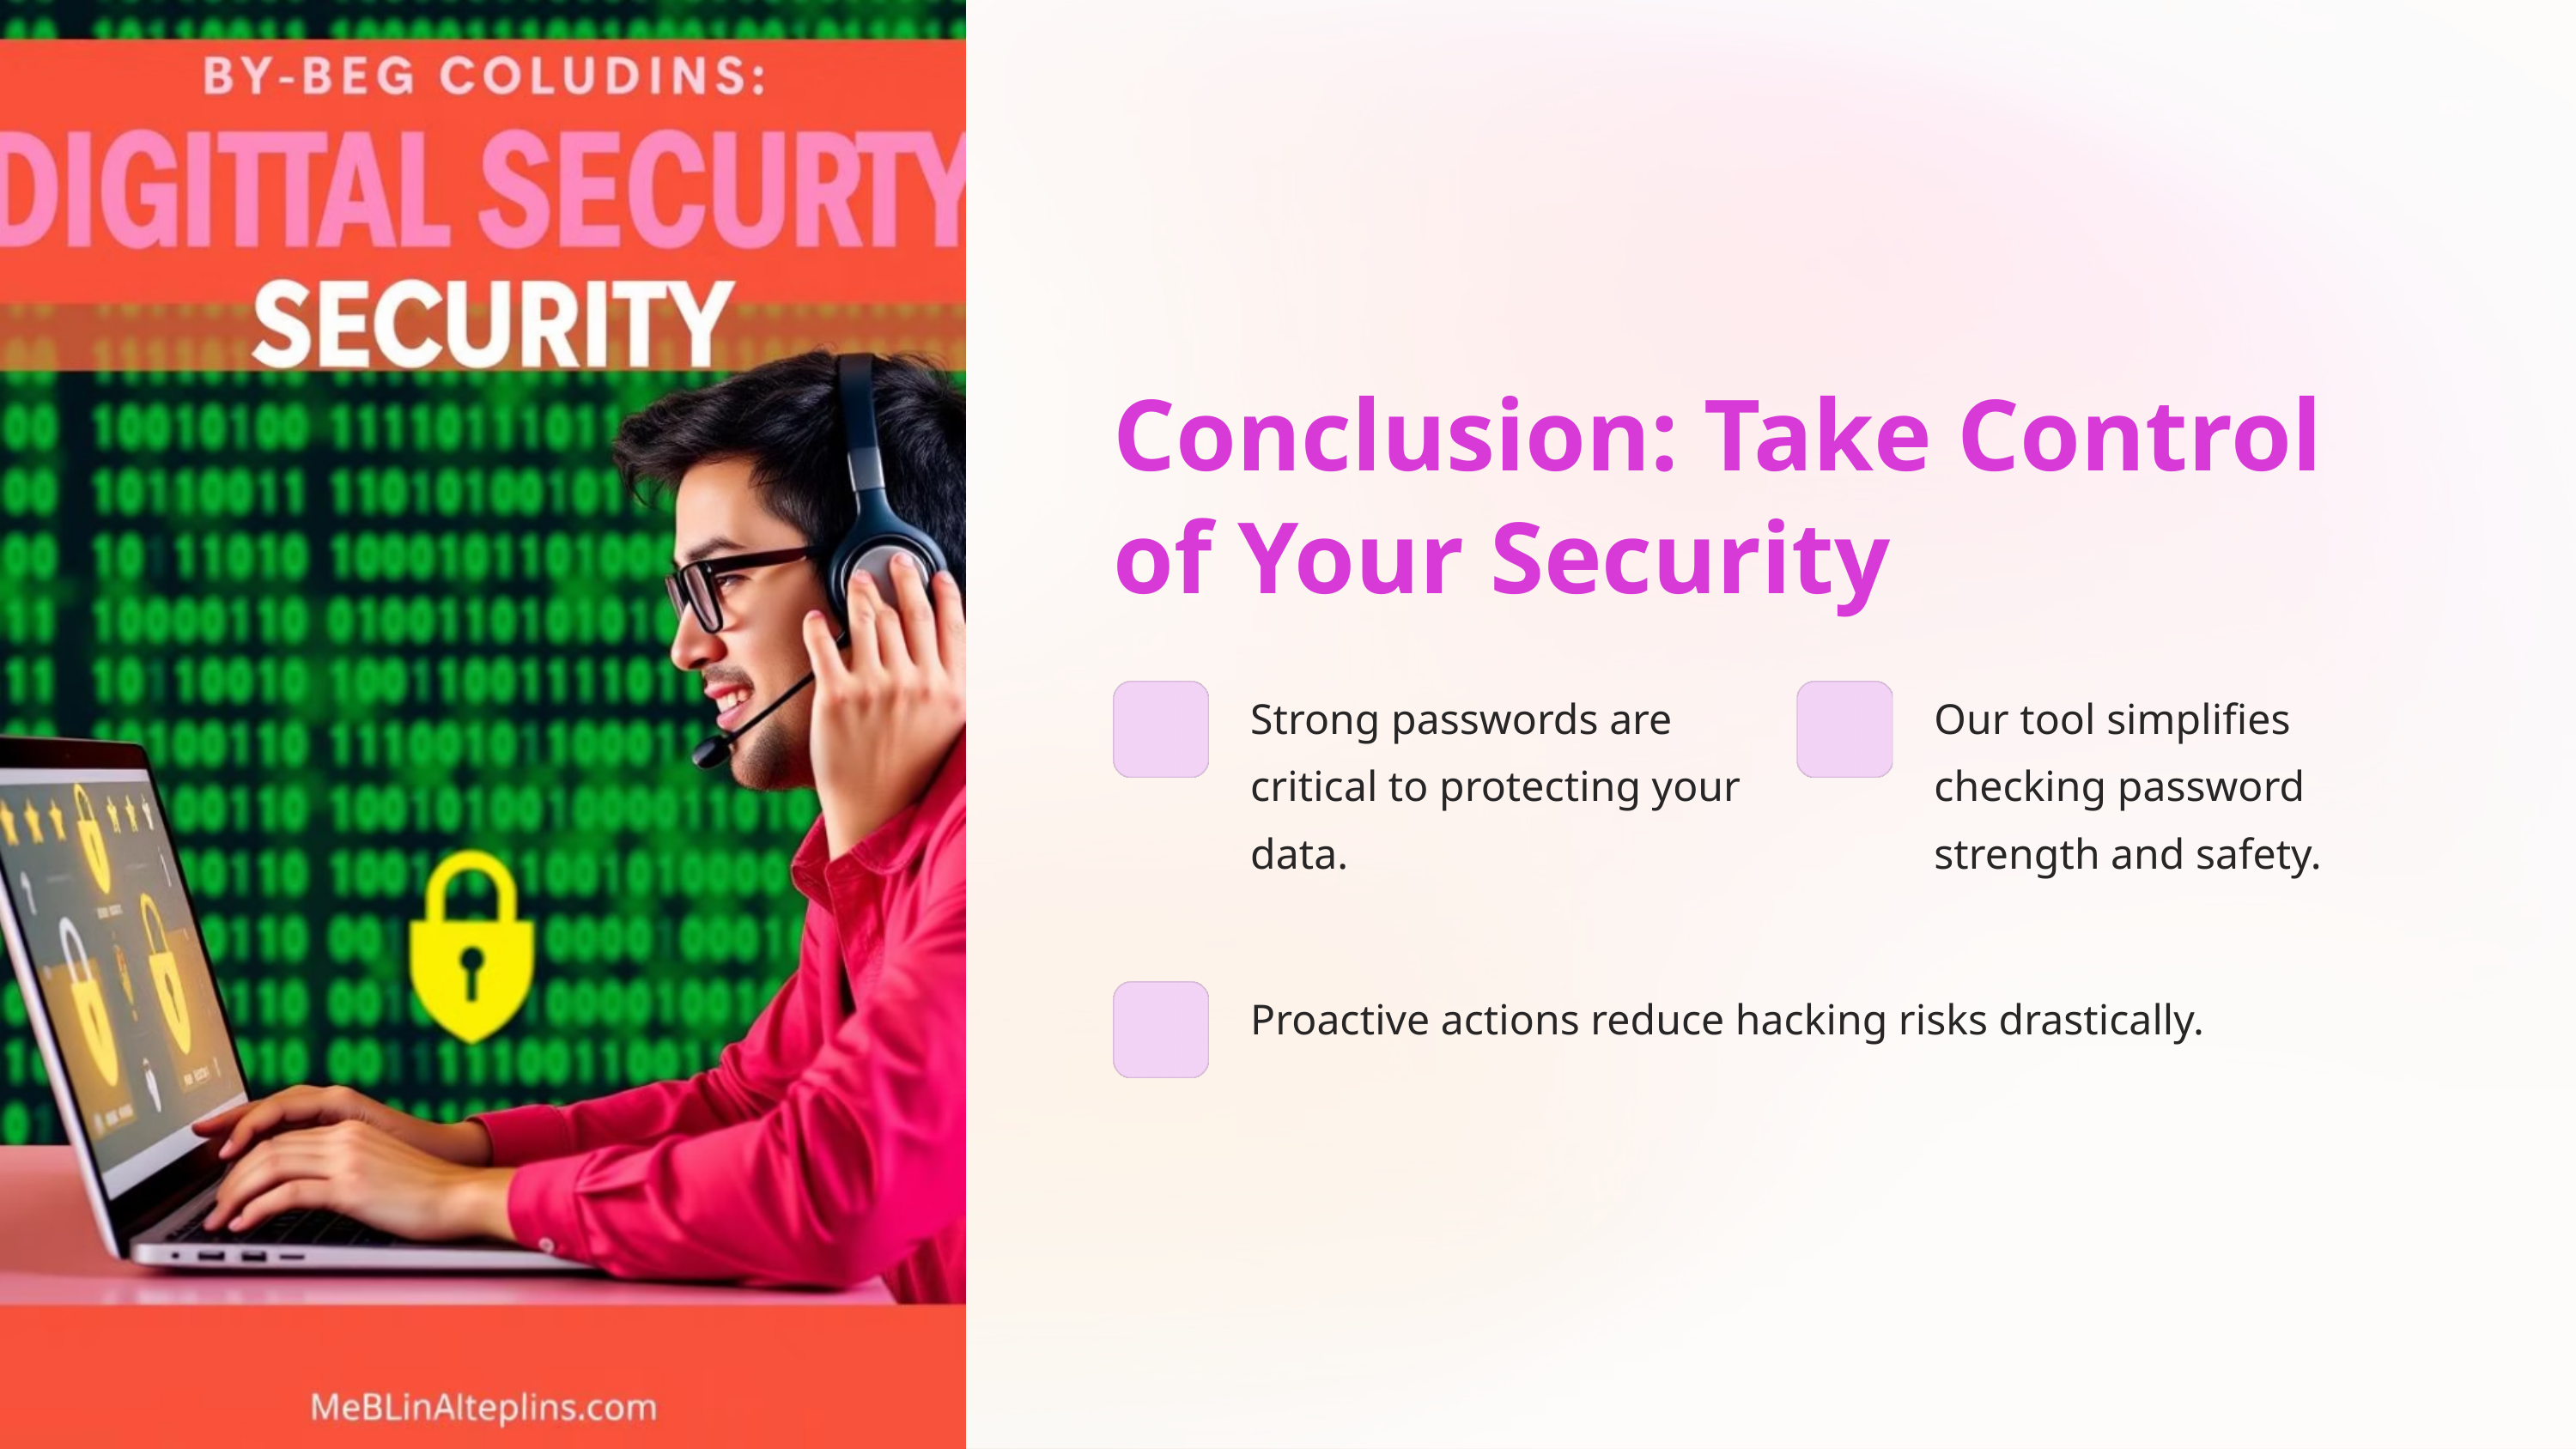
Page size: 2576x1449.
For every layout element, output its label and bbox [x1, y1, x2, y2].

text_box [1249, 985, 2429, 1064]
text_box [967, 0, 2576, 1449]
text_box [1249, 685, 1745, 899]
text_box [1934, 685, 2429, 899]
text_box [1113, 368, 2429, 620]
text_box [0, 0, 967, 1449]
